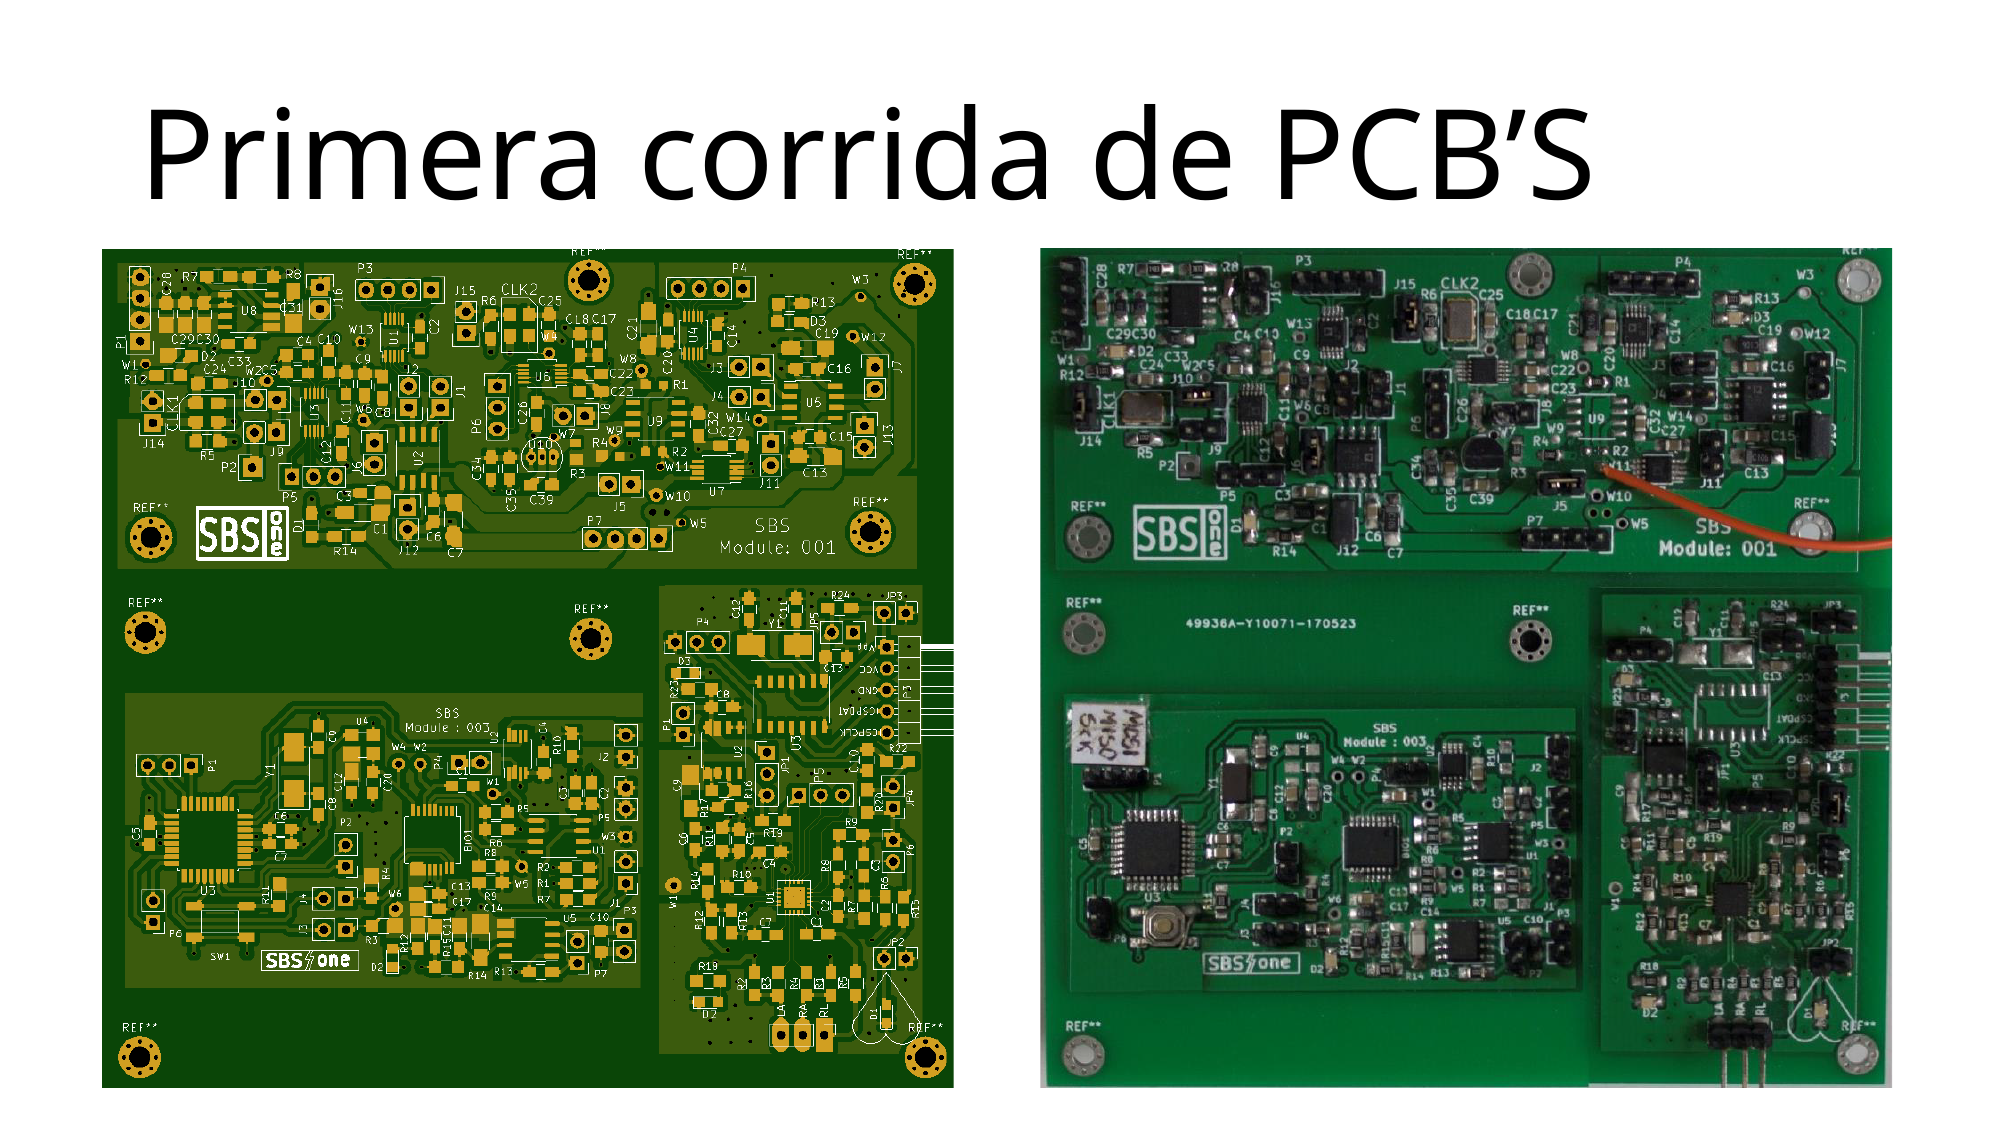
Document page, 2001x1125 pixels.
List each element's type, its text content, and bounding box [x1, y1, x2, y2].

picture [101, 248, 954, 1088]
text_box Primera corrida de PCB’S [124, 66, 1698, 232]
picture [1040, 248, 1893, 1088]
